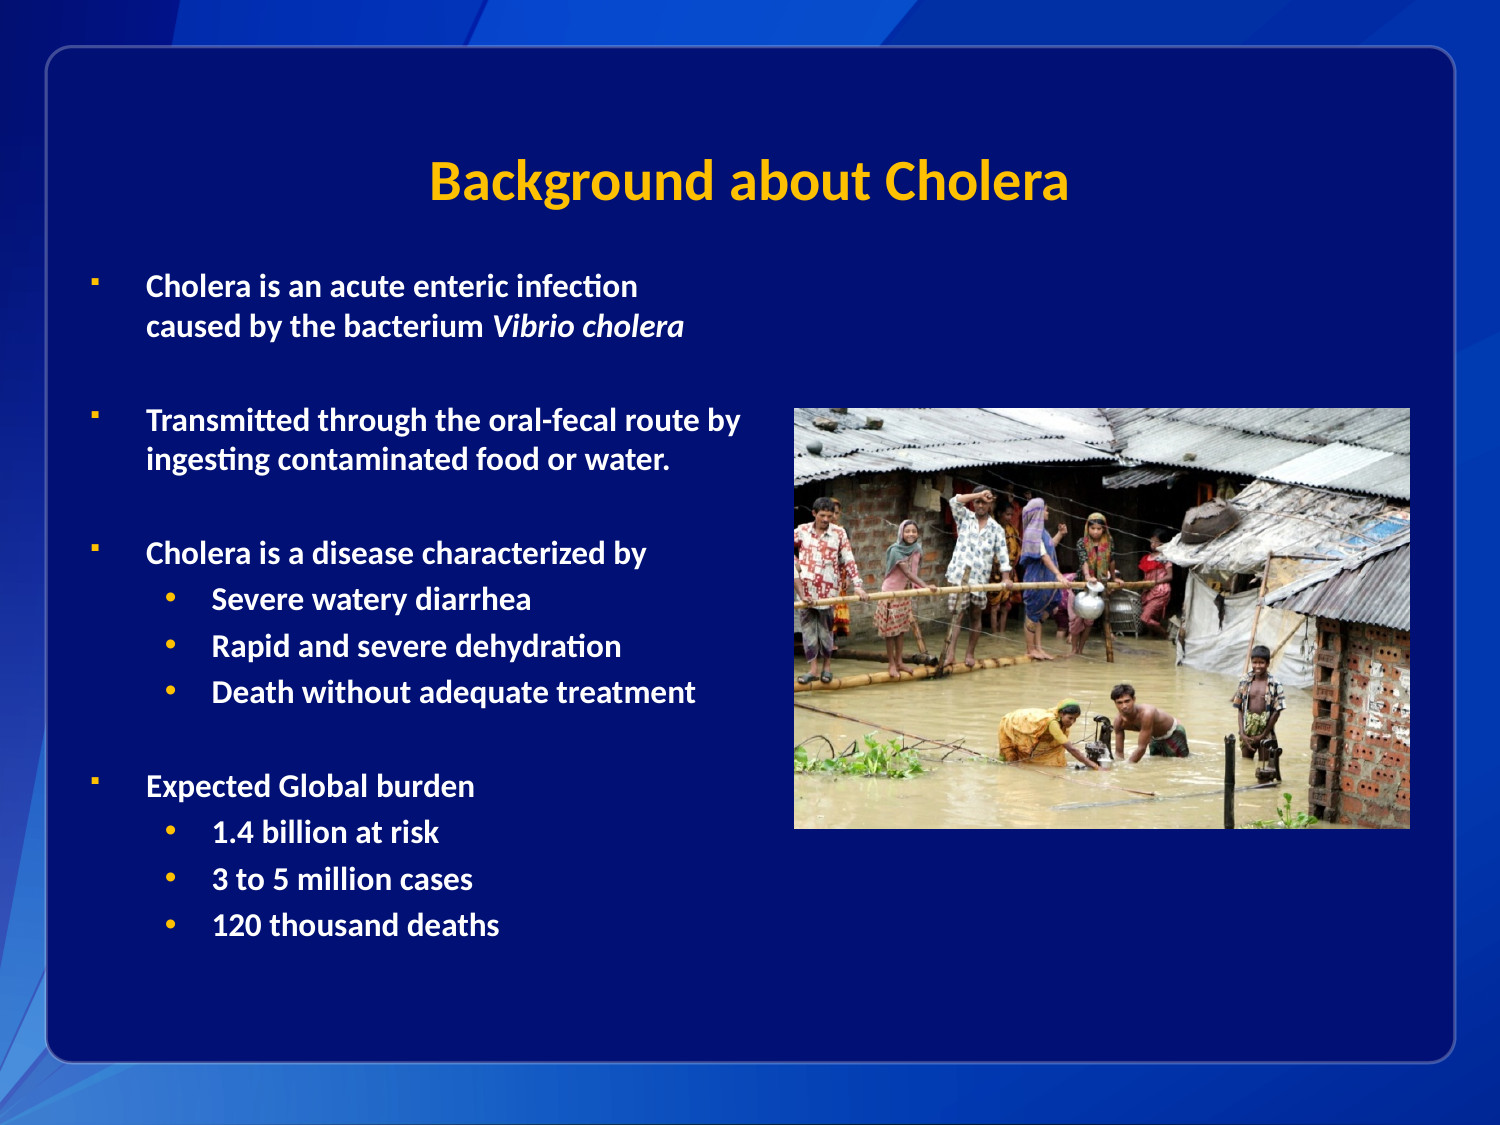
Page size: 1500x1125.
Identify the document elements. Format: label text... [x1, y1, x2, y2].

list Cholera is an acute enteric infection caused by the bacterium Vibrio cholera Transmitted through the oral-fecal route by ingesting contaminated food or water. Cholera is a disease characterized by Severe watery diarrhea Rapid and severe dehydration Death without adequate treatment Expected Global burden 1.4 billion at risk 3 to 5 million cases 120 thousand deaths [75, 257, 762, 1015]
title Background about Cholera [75, 120, 1425, 220]
picture [0, 0, 1500, 1125]
